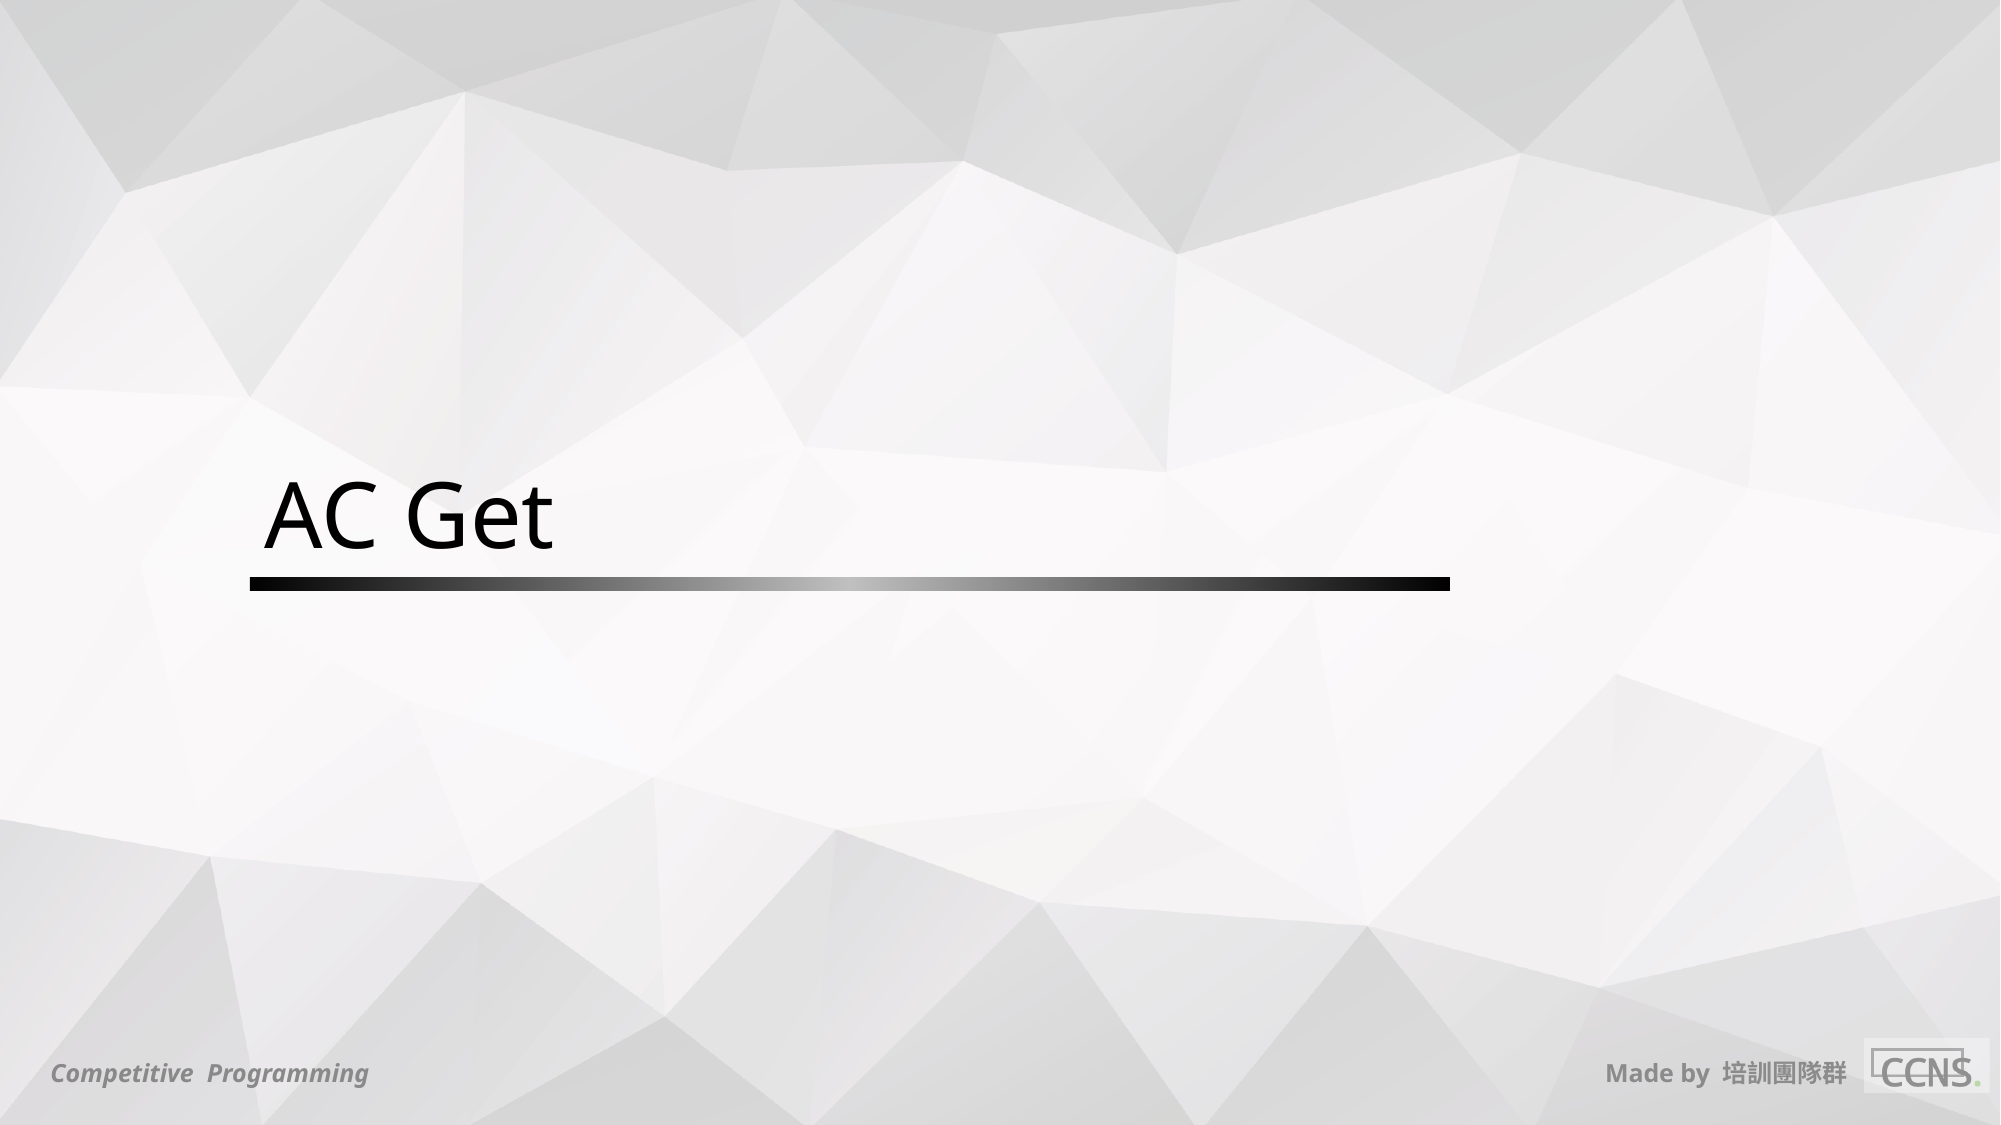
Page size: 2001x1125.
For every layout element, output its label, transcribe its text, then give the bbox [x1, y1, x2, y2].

title AC Get [249, 184, 1750, 576]
picture [0, 0, 2000, 1125]
